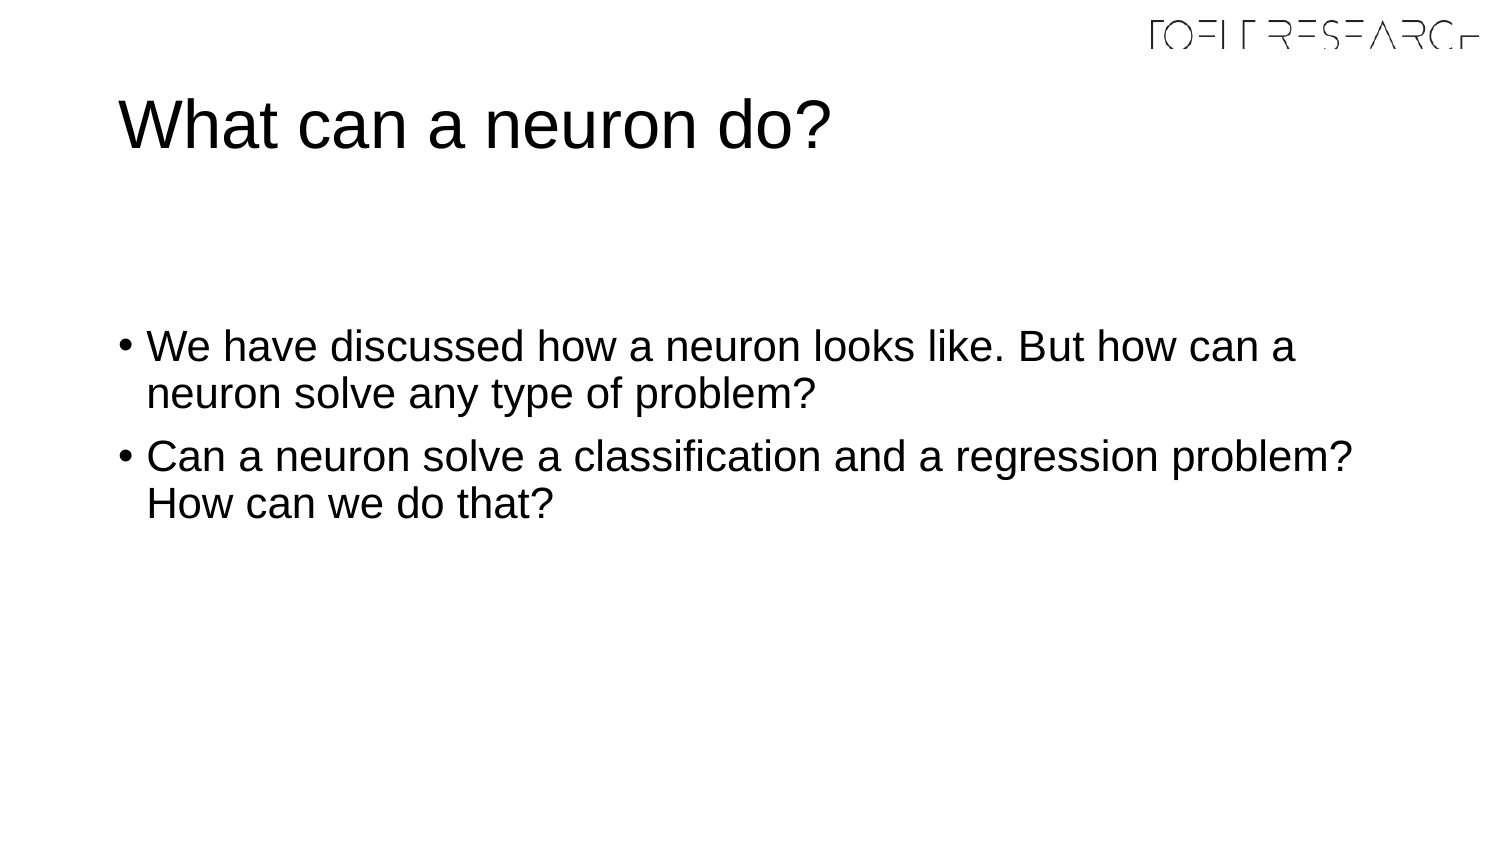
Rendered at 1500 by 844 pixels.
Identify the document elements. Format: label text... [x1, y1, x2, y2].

list We have discussed how a neuron looks like. But how can a neuron solve any type of problem? Can a neuron solve a classification and a regression problem? How can we do that? [103, 316, 1397, 760]
title What can a neuron do? [103, 44, 1397, 208]
